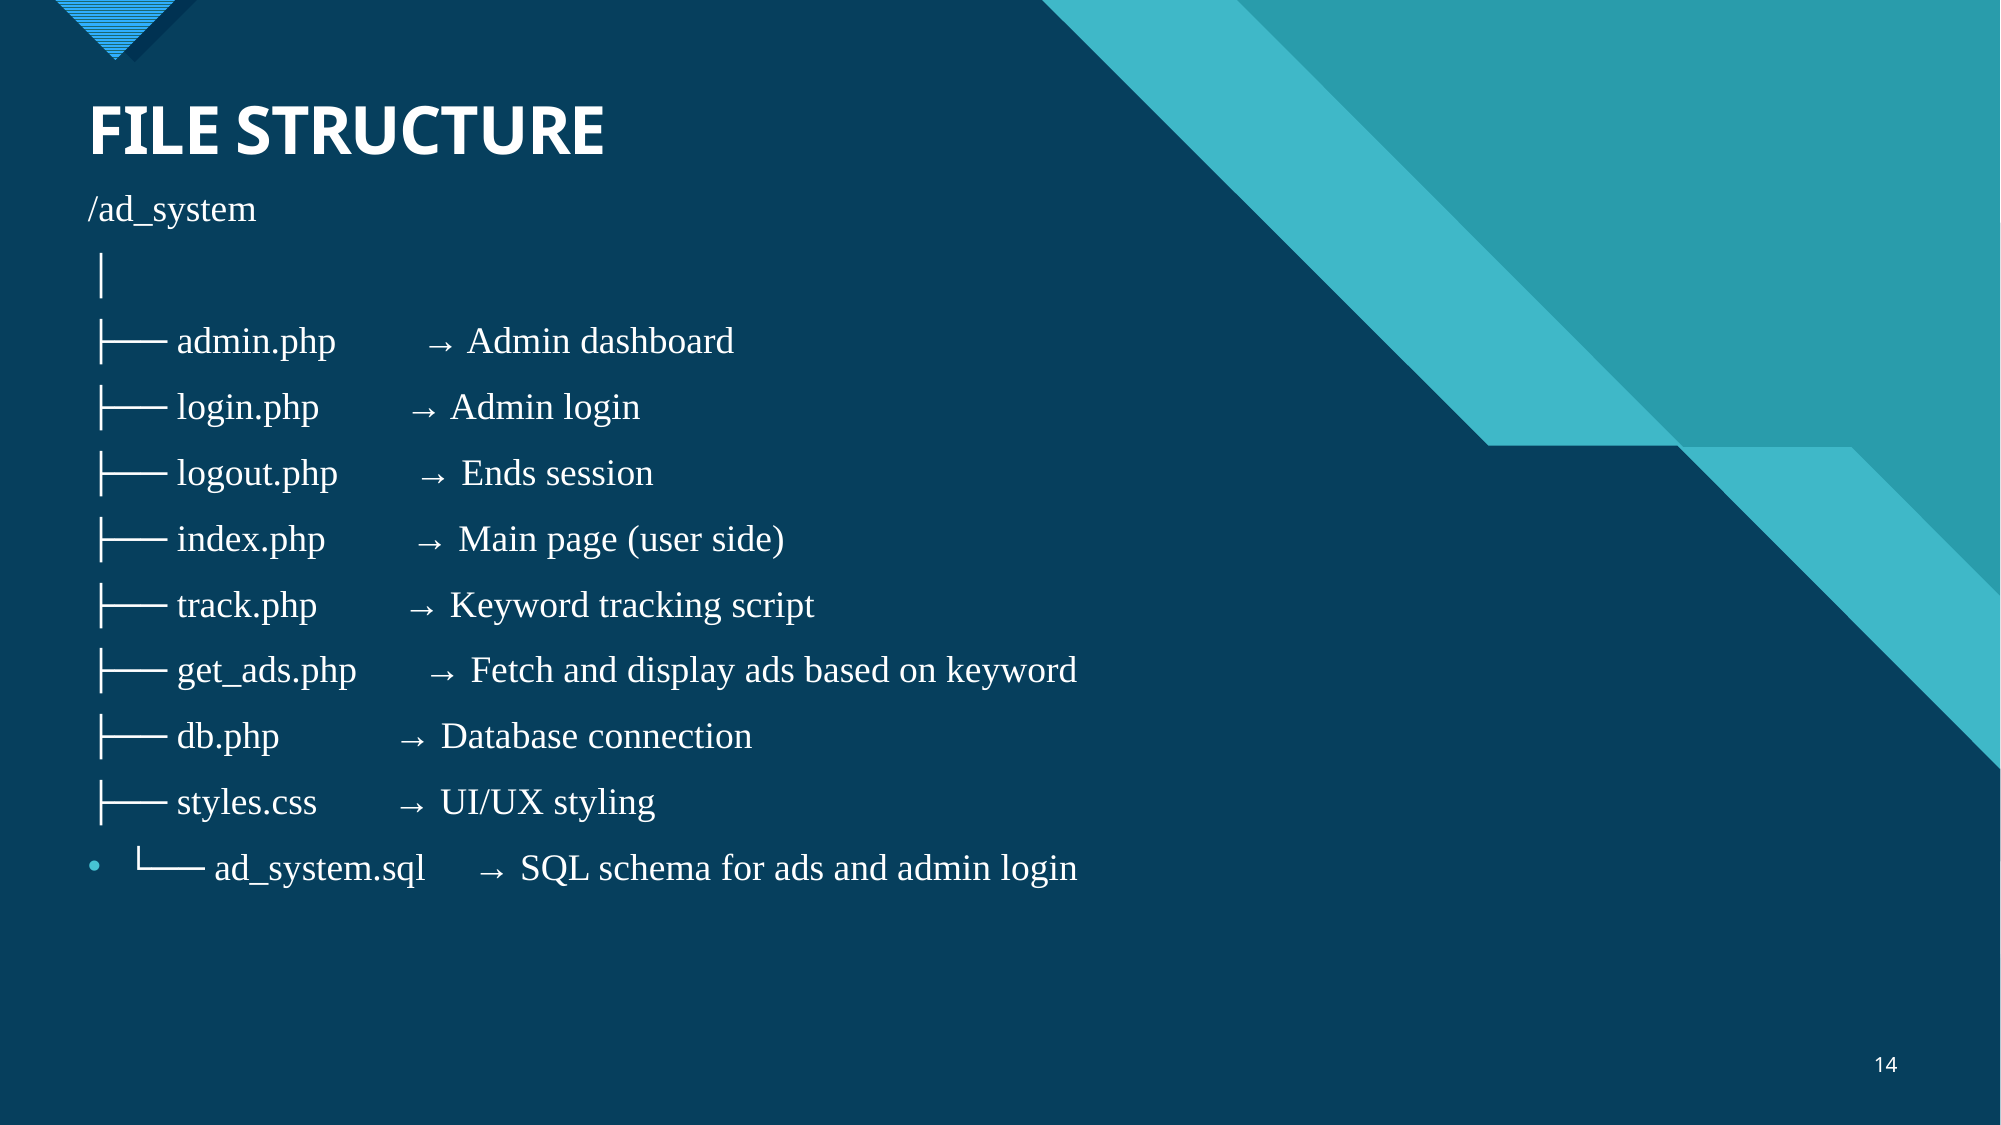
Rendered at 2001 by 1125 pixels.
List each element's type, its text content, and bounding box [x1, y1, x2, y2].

title FILE STRUCTURE [72, 89, 1913, 177]
list /ad_system │ ├── admin.php → Admin dashboard ├── login.php → Admin login ├── logout.php → Ends session ├── index.php → Main page (user side) ├── track.php → Keyword tracking script ├── get_ads.php → Fetch and display ads based on keyword ├── db.php → Database connection ├── styles.css → UI/UX styling └── ad_system.sql → SQL schema for ads and admin login [72, 176, 1321, 1096]
slide_number 14 [1845, 1035, 1913, 1096]
